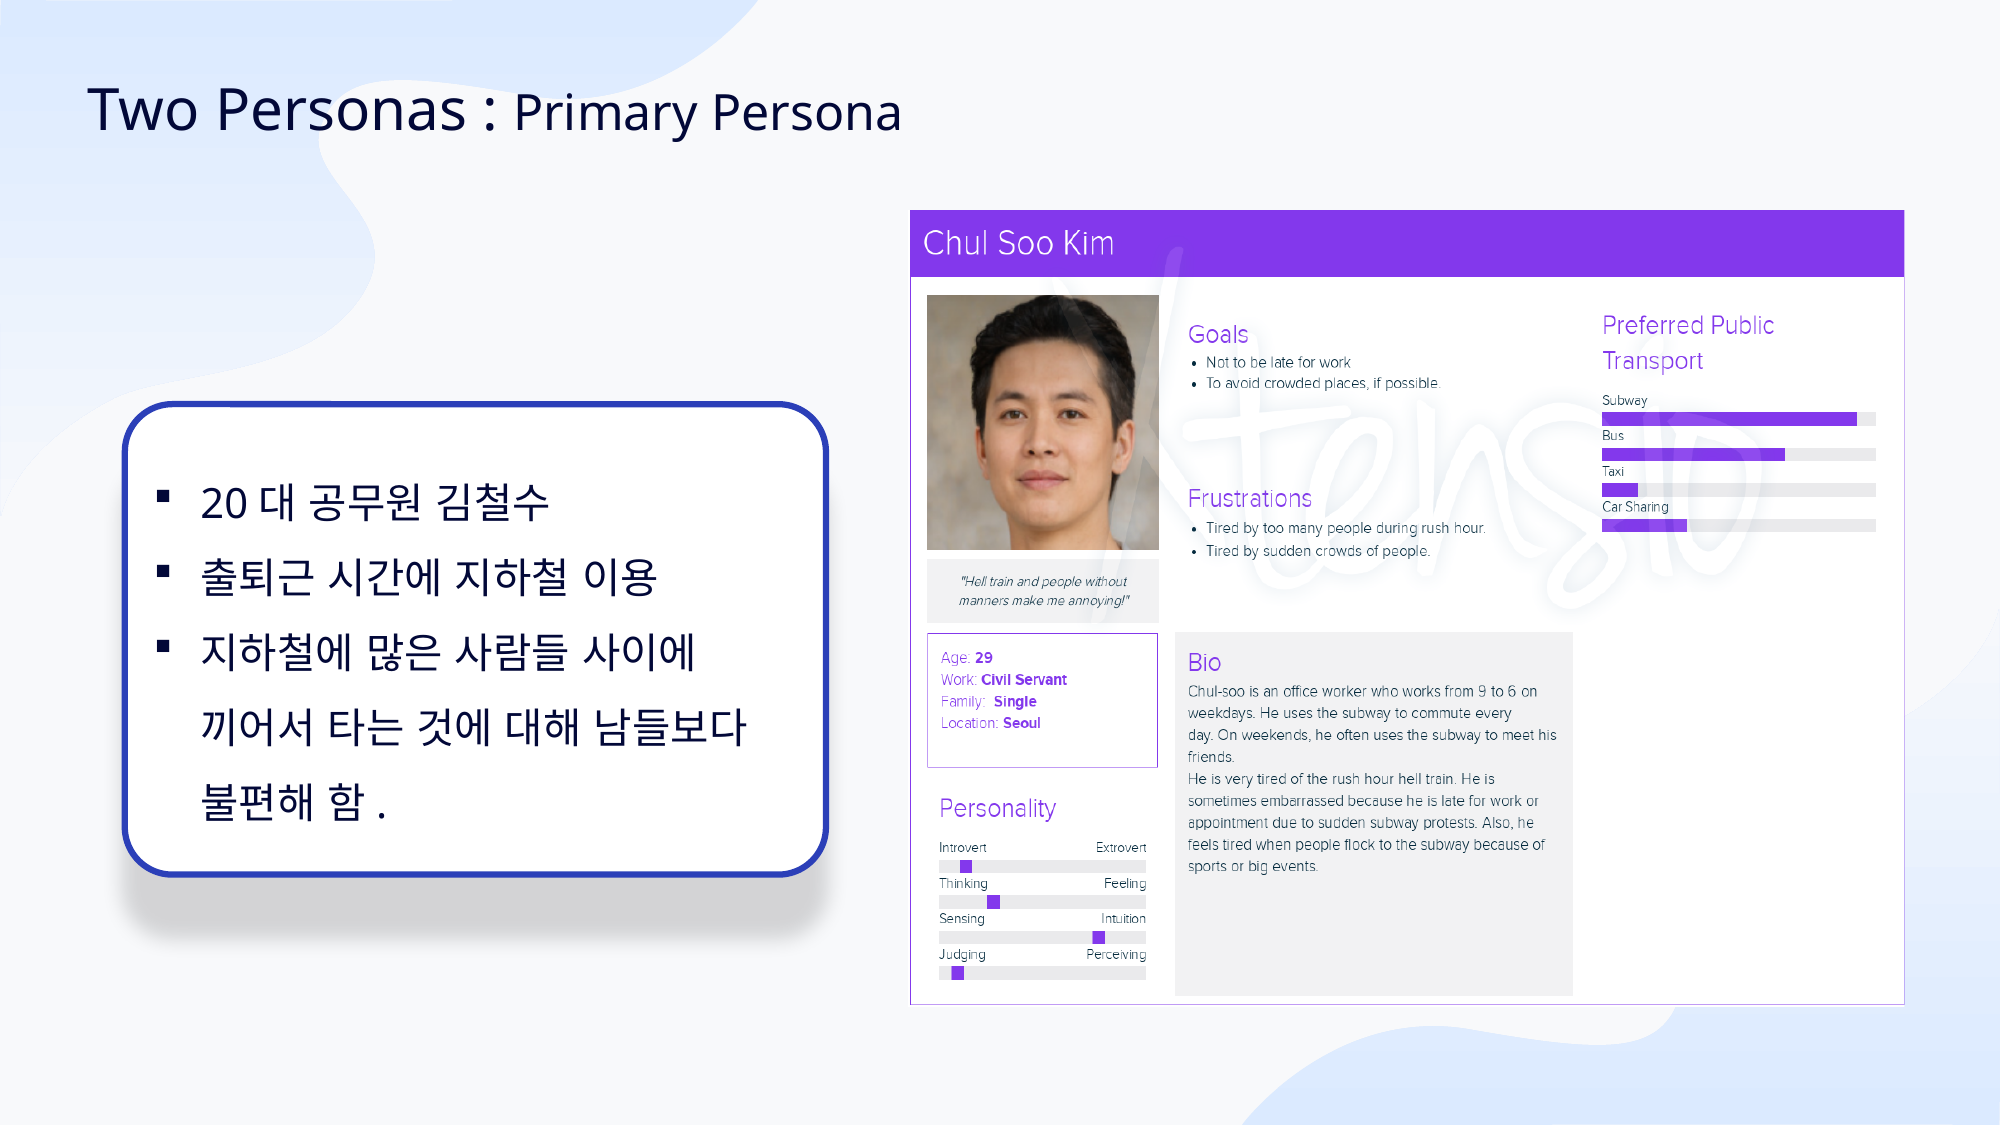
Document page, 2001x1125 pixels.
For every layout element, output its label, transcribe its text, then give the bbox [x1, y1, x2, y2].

text_box 20대 공무원 김철수 출퇴근 시간에 지하철 이용 지하철에 많은 사람들 사이에 끼어서 타는 것에 대해 남들보다 불편해 함. [124, 404, 826, 875]
picture [907, 210, 1905, 1007]
text_box Two Personas : Primary Persona [72, 64, 1093, 150]
